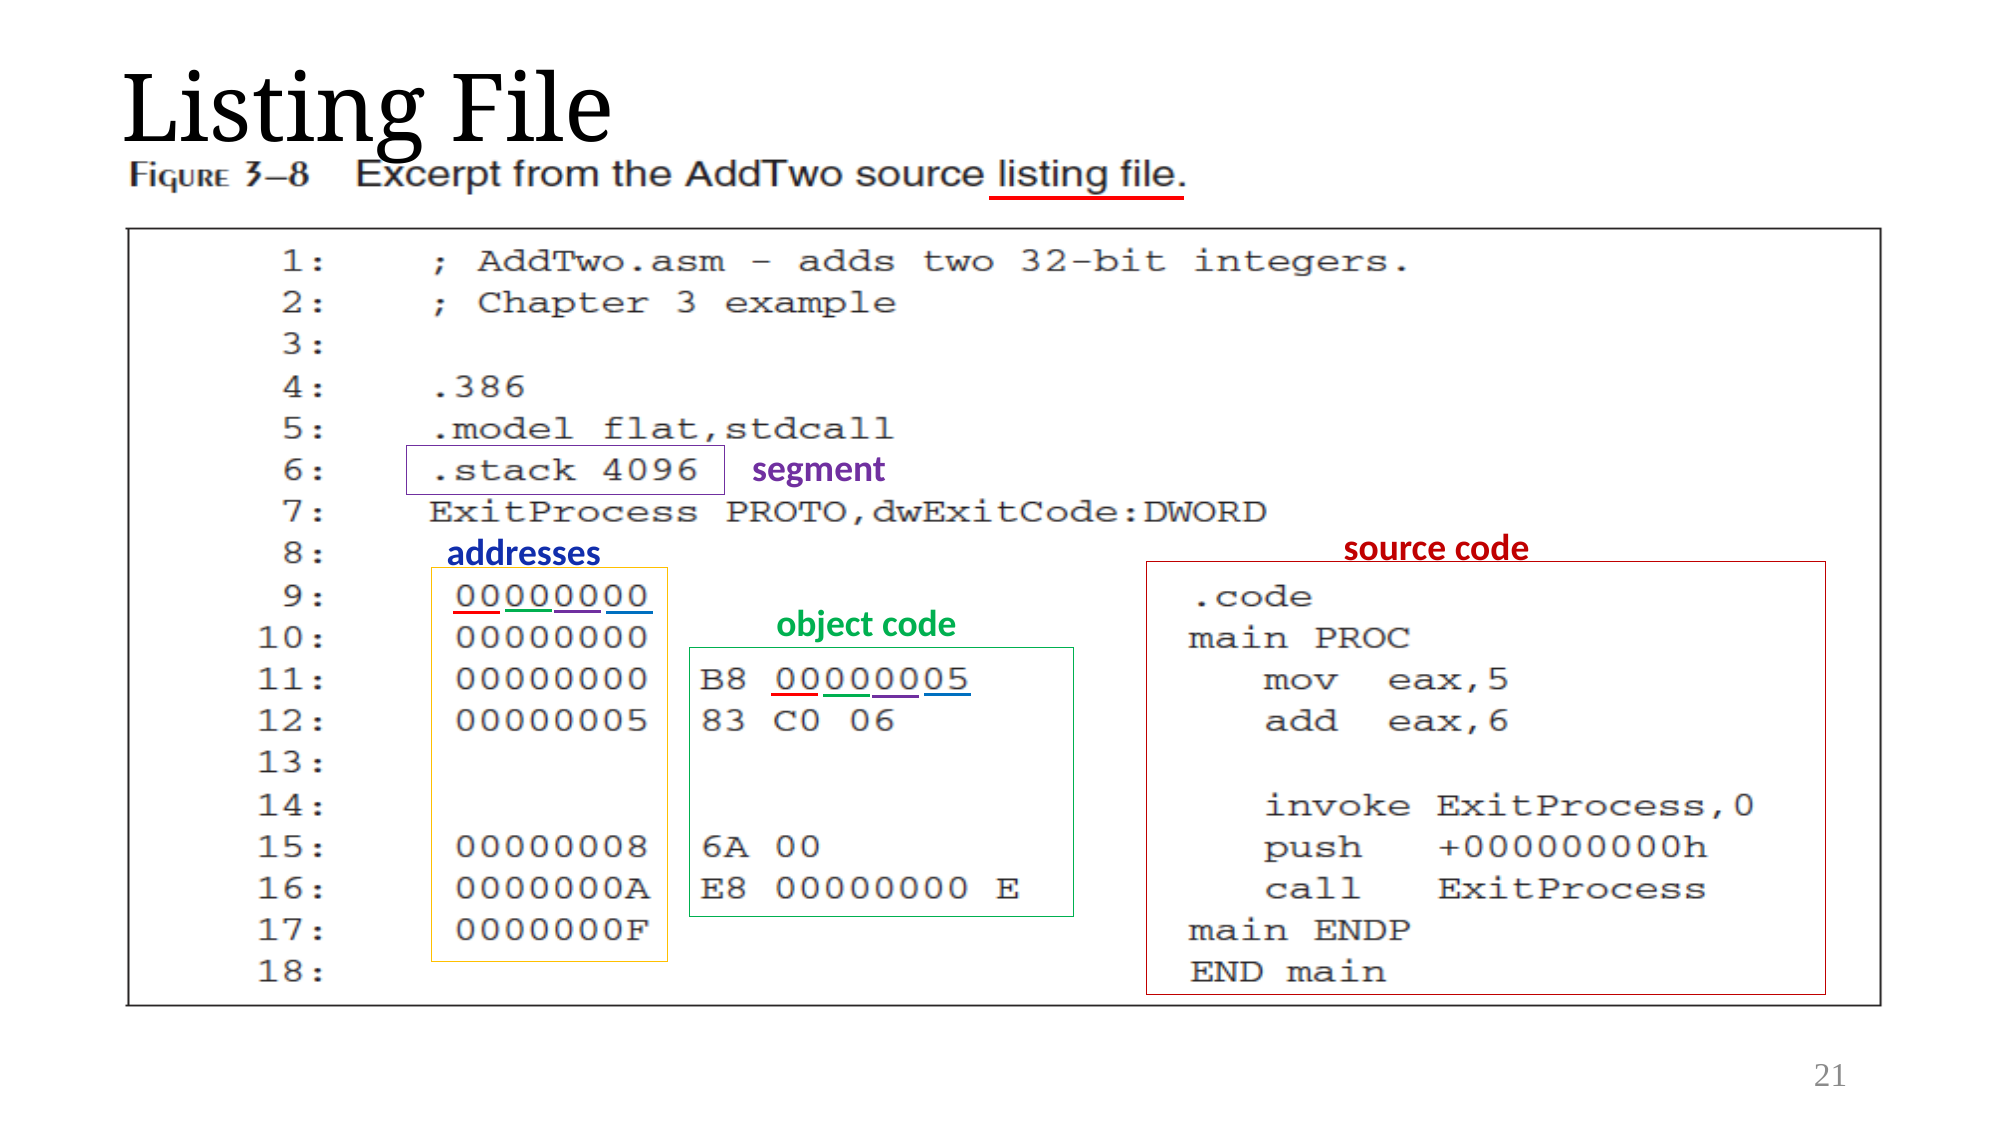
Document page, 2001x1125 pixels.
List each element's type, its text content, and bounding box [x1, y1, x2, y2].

text_box Listing File [106, 40, 824, 168]
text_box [116, 155, 1904, 1020]
slide_number 21 [1412, 1042, 1863, 1103]
